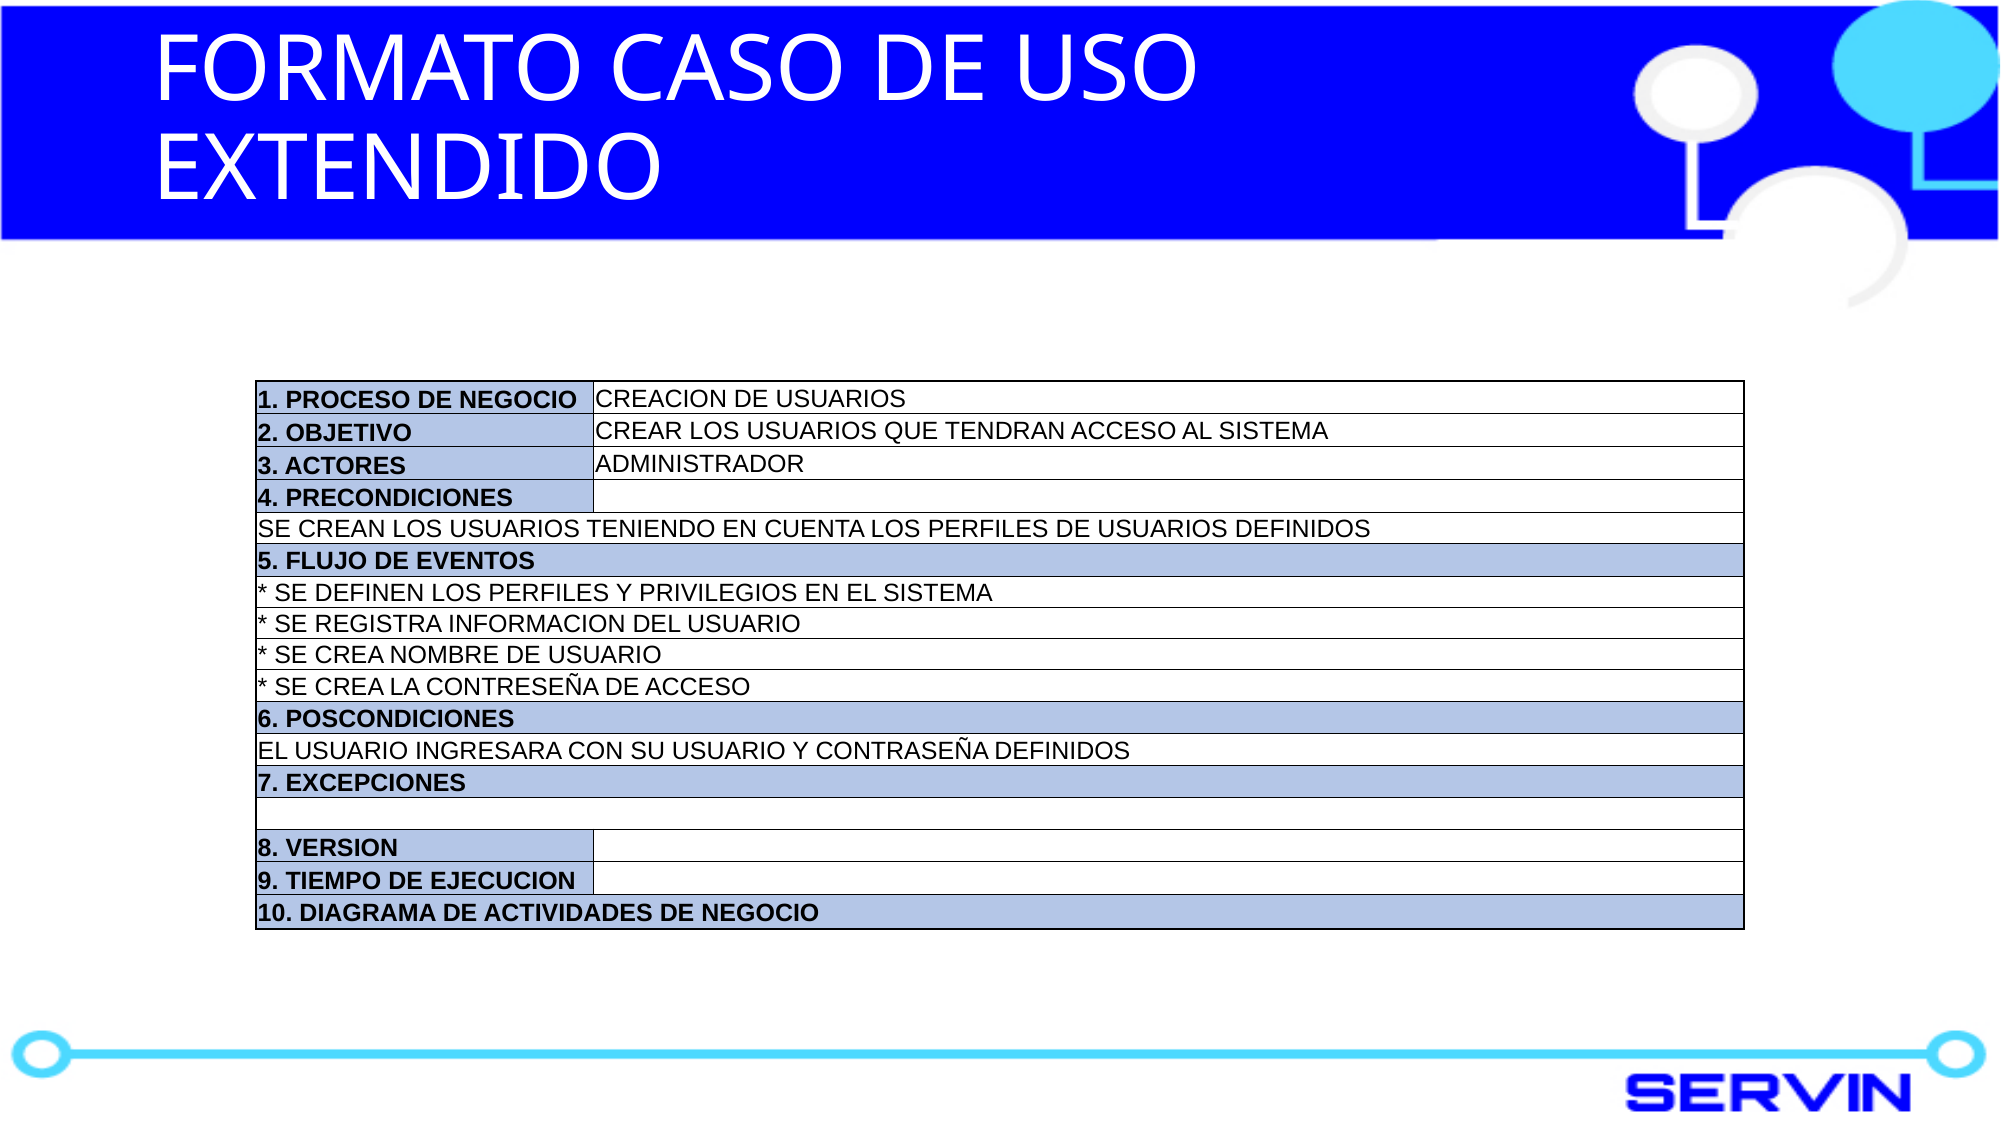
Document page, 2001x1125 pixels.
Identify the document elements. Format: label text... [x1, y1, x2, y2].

table_cell 7. EXCEPCIONES [257, 766, 1743, 797]
title FORMATO CASO DE USO EXTENDIDO [137, 0, 1627, 240]
table_cell 4. PRECONDICIONES [257, 480, 593, 512]
table_cell 9. TIEMPO DE EJECUCION [257, 862, 593, 894]
table_cell * SE CREA LA CONTRESEÑA DE ACCESO [257, 670, 1743, 701]
table_cell * SE REGISTRA INFORMACION DEL USUARIO [257, 608, 1743, 638]
table_header CREACION DE USUARIOS [594, 382, 1743, 413]
table_cell 8. VERSION [257, 830, 593, 861]
table_cell 5. FLUJO DE EVENTOS [257, 544, 1743, 576]
table_cell SE CREAN LOS USUARIOS TENIENDO EN CUENTA LOS PERFILES DE USUARIOS DEFINIDOS [257, 513, 1743, 543]
table_cell [594, 862, 1743, 894]
table_cell 3. ACTORES [257, 447, 593, 479]
table_cell [594, 480, 1743, 512]
table_cell EL USUARIO INGRESARA CON SU USUARIO Y CONTRASEÑA DEFINIDOS [257, 734, 1743, 765]
table_cell ADMINISTRADOR [594, 447, 1743, 479]
table_cell [594, 830, 1743, 861]
table_cell [257, 798, 1743, 829]
table_cell 2. OBJETIVO [257, 414, 593, 446]
table_cell 6. POSCONDICIONES [257, 702, 1743, 733]
picture [0, 0, 2001, 1125]
table_cell CREAR LOS USUARIOS QUE TENDRAN ACCESO AL SISTEMA [594, 414, 1743, 446]
table_cell 10. DIAGRAMA DE ACTIVIDADES DE NEGOCIO [257, 895, 1743, 928]
table_header 1. PROCESO DE NEGOCIO [257, 382, 593, 413]
table_cell * SE DEFINEN LOS PERFILES Y PRIVILEGIOS EN EL SISTEMA [257, 577, 1743, 607]
table_cell * SE CREA NOMBRE DE USUARIO [257, 639, 1743, 669]
